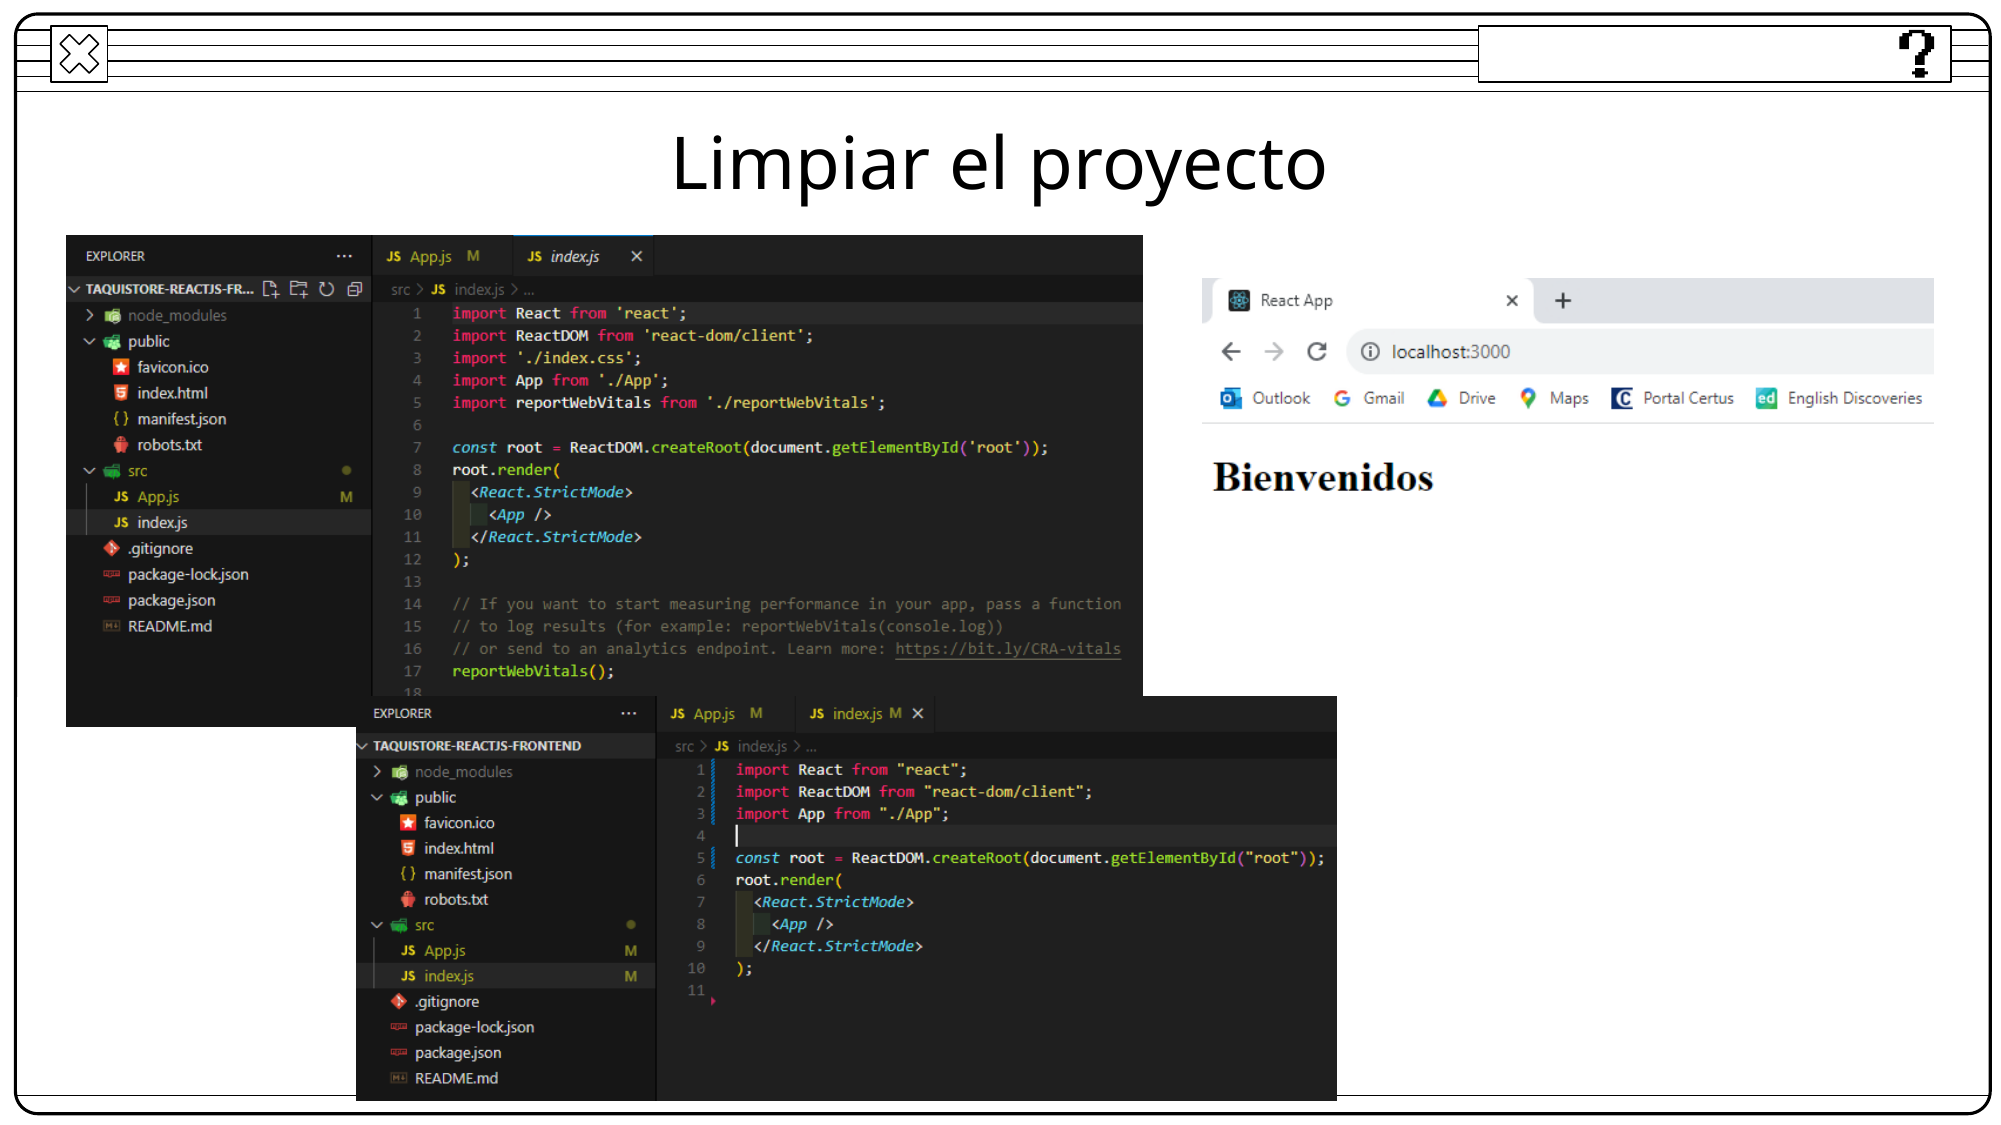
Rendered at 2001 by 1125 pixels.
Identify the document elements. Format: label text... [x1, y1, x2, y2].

picture [1202, 278, 1935, 662]
title Limpiar el proyecto [157, 97, 1843, 223]
picture [65, 235, 1337, 1102]
